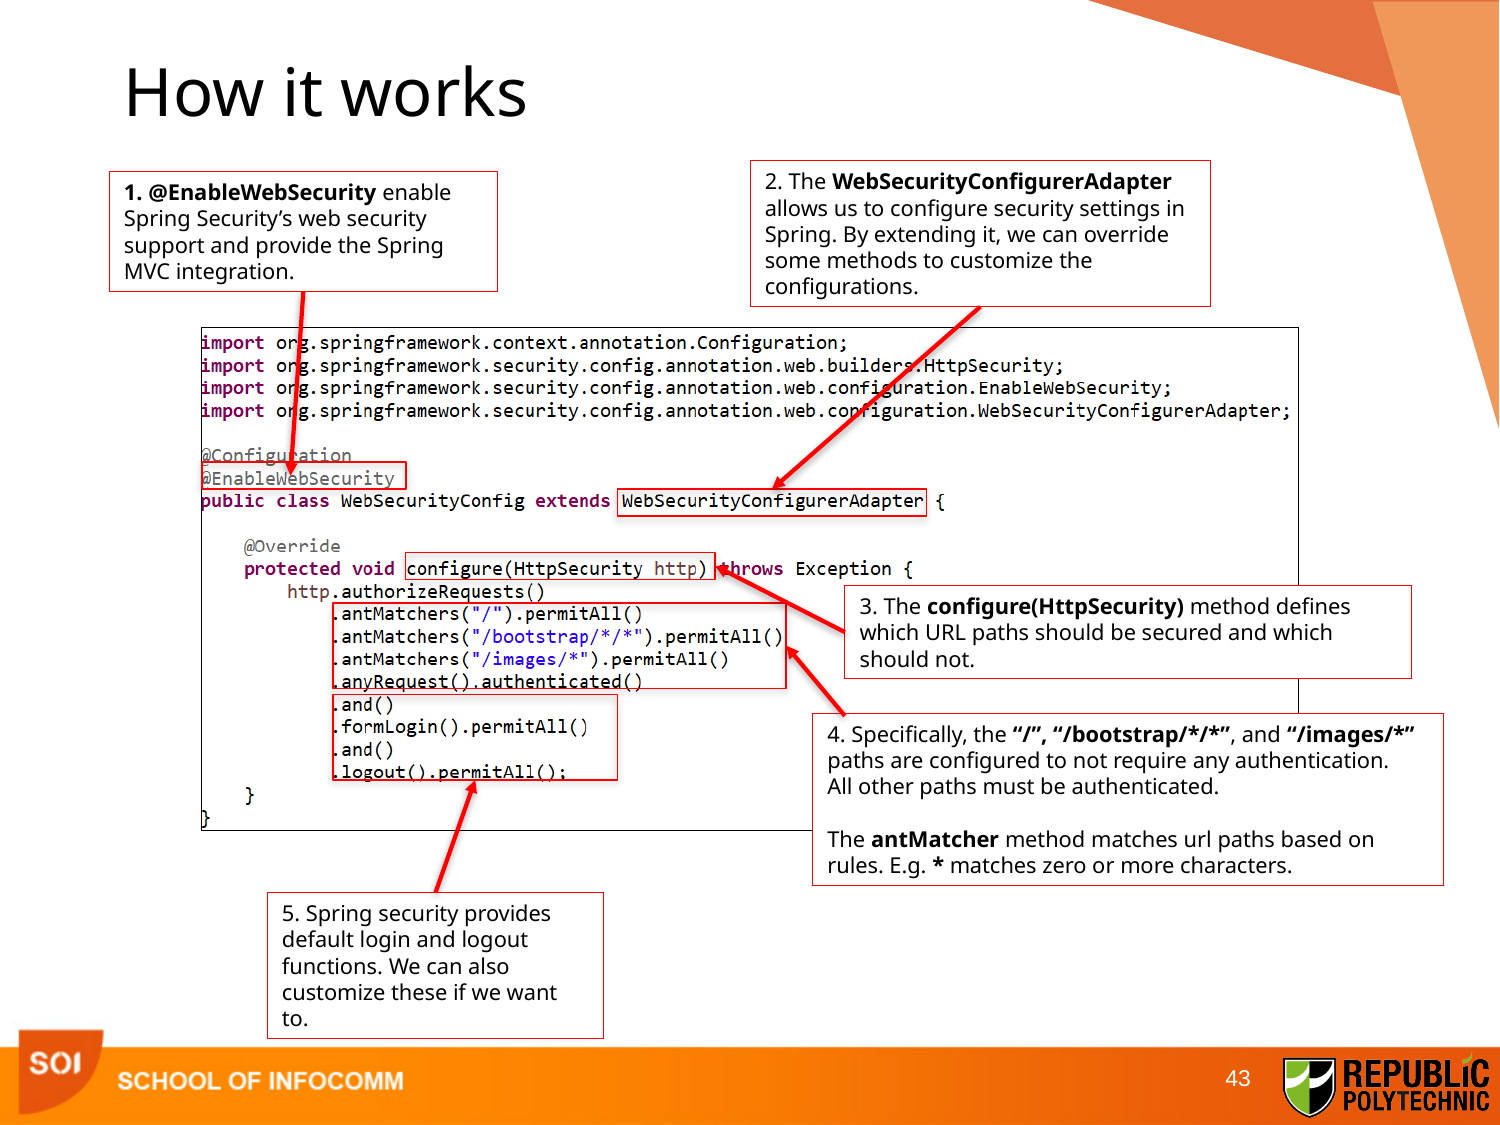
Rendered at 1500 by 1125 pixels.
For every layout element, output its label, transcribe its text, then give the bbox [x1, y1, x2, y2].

text_box 2. The WebSecurityConfigurerAdapter allows us to configure security settings in Spring. By extending it, we can override some methods to customize the configurations. [750, 160, 1211, 307]
text_box 3. The configure(HttpSecurity) method defines which URL paths should be secured and which should not. [1302, 585, 1412, 679]
text_box 4. Specifically, the “/”, “/bootstrap/*/*”, and “/images/*” paths are configured to not require any authentication. All other paths must be authenticated. The antMatcher method matches url paths based on rules. E.g. * matches zero or more characters. [812, 713, 1444, 886]
text_box 5. Spring security provides default login and logout functions. We can also customize these if we want to. [267, 892, 604, 1039]
text_box 1. @EnableWebSecurity enable Spring Security’s web security support and provide the Spring MVC integration. [109, 171, 498, 292]
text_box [786, 645, 846, 717]
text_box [435, 779, 476, 893]
slide_number 43 [1210, 1056, 1500, 1117]
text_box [290, 292, 304, 476]
title How it works [109, 42, 1129, 142]
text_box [714, 565, 845, 620]
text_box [771, 308, 981, 490]
picture [0, 0, 1500, 1125]
